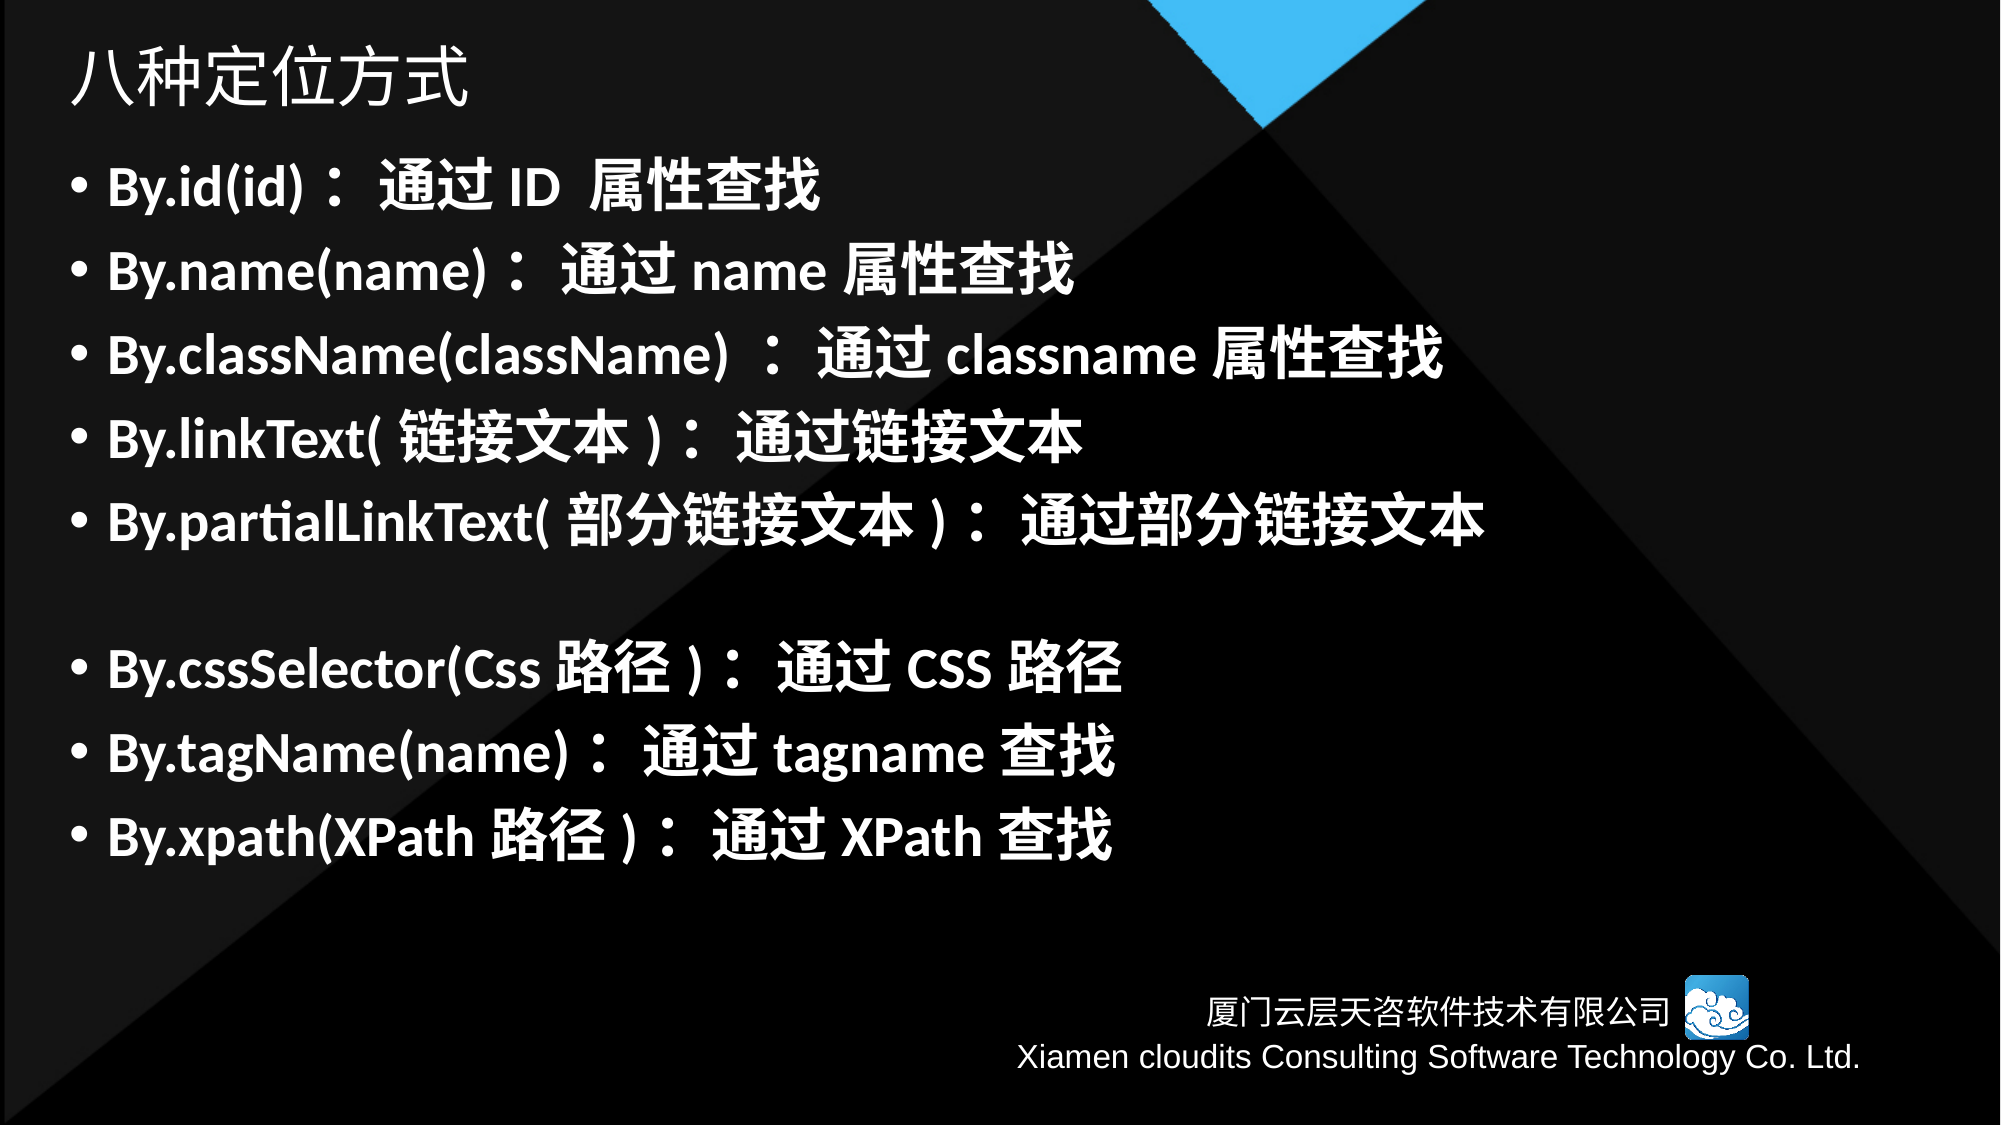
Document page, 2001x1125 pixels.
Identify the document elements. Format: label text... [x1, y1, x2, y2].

picture [0, 0, 2001, 1125]
title 八种定位方式 [55, 36, 1827, 126]
list By.id(id)：通过ID 属性查找 By.name(name)：通过name属性查找 By.className(className) ：通过classname属性查找 By.linkText(链接文本)：通过链接文本 By.partialLinkText(部分链接文本)：通过部分链接文本 By.cssSelector(Css路径)：通过CSS路径 By.tagName(name)：通过tagname查找 By.xpath(XPath路径)：通过XPath查找 [55, 149, 1780, 863]
